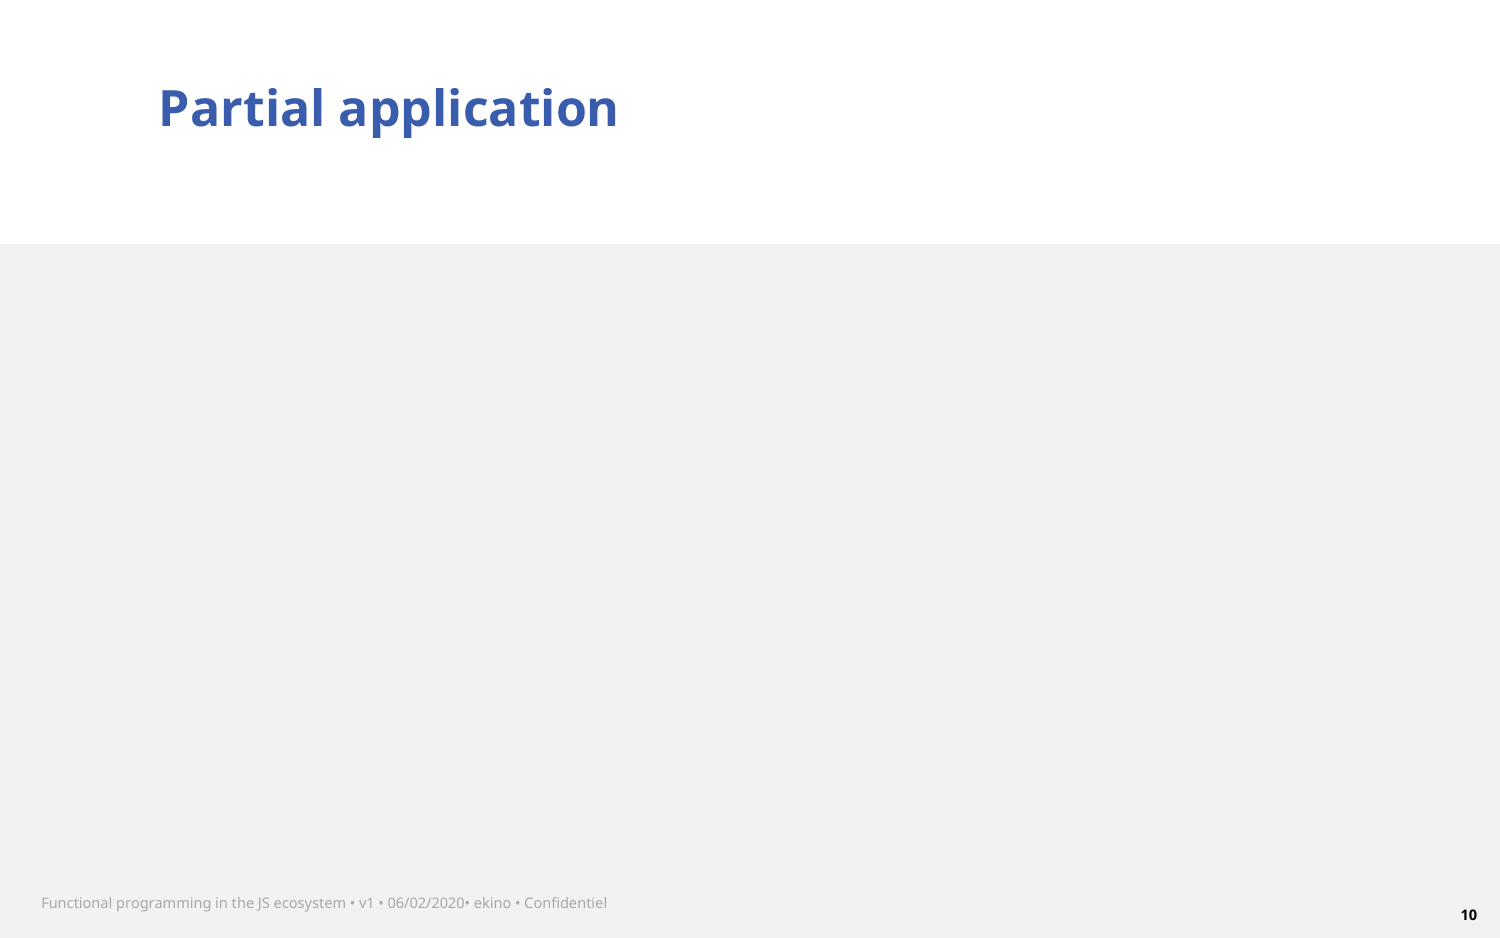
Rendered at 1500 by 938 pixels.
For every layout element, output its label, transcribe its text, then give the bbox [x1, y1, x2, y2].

slide_number 10 [1460, 894, 1500, 937]
footer Functional programming in the JS ecosystem • v1 • 06/02/2020• ekino • Confidentiel [41, 893, 809, 918]
title Partial application [158, 76, 1342, 231]
